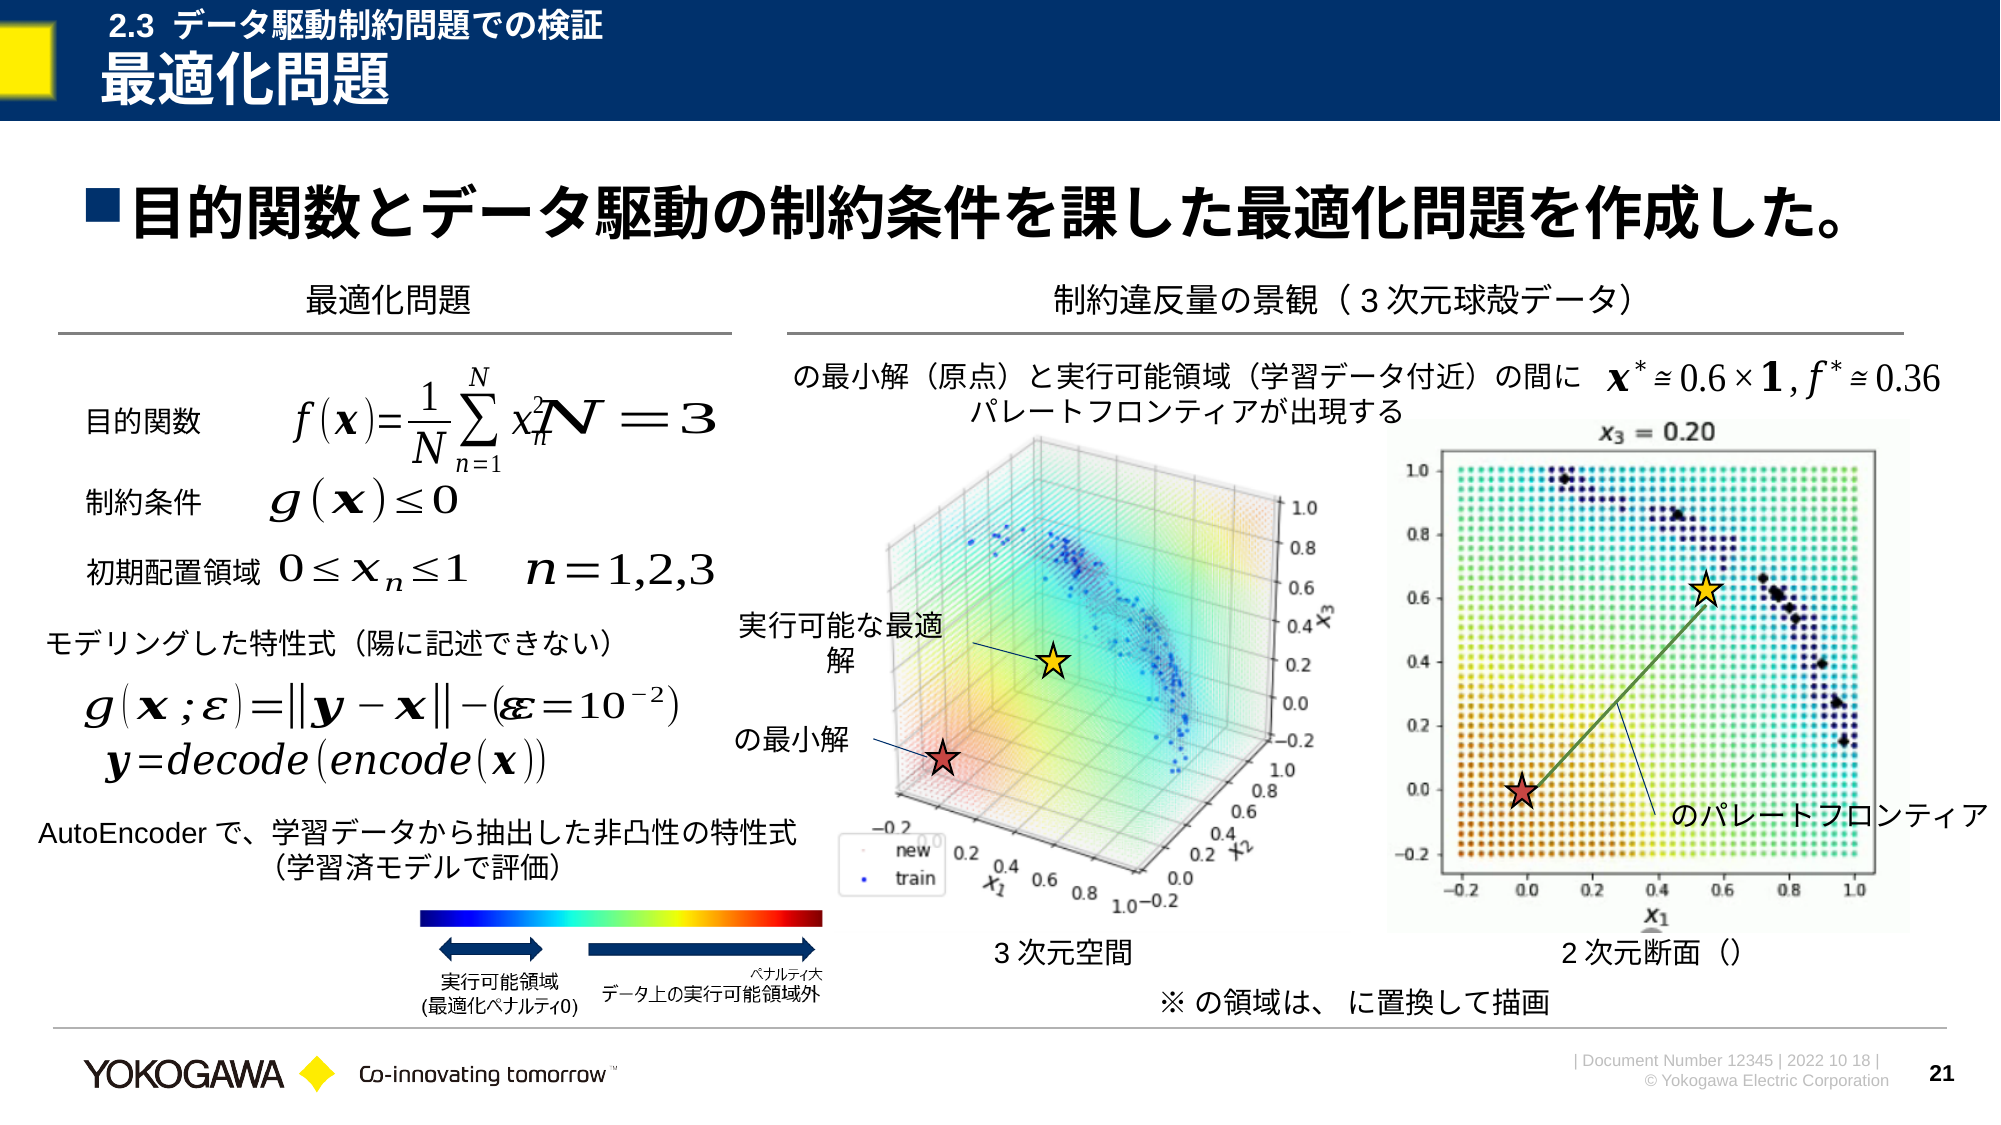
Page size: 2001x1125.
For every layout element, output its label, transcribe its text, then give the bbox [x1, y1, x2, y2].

picture [415, 419, 1351, 1022]
text_box 2.3 データ駆動制約問題での検証 [93, 0, 928, 52]
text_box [1617, 703, 1658, 816]
text_box 目的関数 [69, 395, 217, 446]
title 最適化問題 [84, 39, 1955, 125]
text_box 3次元空間 [979, 933, 1149, 977]
text_box AutoEncoderで、学習データから抽出した非凸性の特性式 （学習済モデルで評価） [23, 806, 813, 892]
text_box モデリングした特性式（陽に記述できない） [30, 617, 645, 668]
text_box 制約条件 [70, 476, 218, 527]
text_box 最適化問題 [290, 271, 487, 327]
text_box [1537, 605, 1697, 787]
text_box 実行可能な最適解 [710, 600, 829, 686]
text_box 目的関数とデータ駆動の制約条件を課した最適化問題を作成した。 [66, 176, 1932, 257]
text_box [972, 625, 1038, 657]
picture [0, 6, 69, 115]
text_box 初期配置領域 [71, 546, 277, 597]
slide_number 21 [1904, 1042, 1970, 1103]
text_box 制約違反量の景観（3次元球殻データ） [1038, 271, 1668, 327]
picture [1386, 419, 1910, 933]
picture [83, 1055, 617, 1093]
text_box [873, 739, 928, 754]
